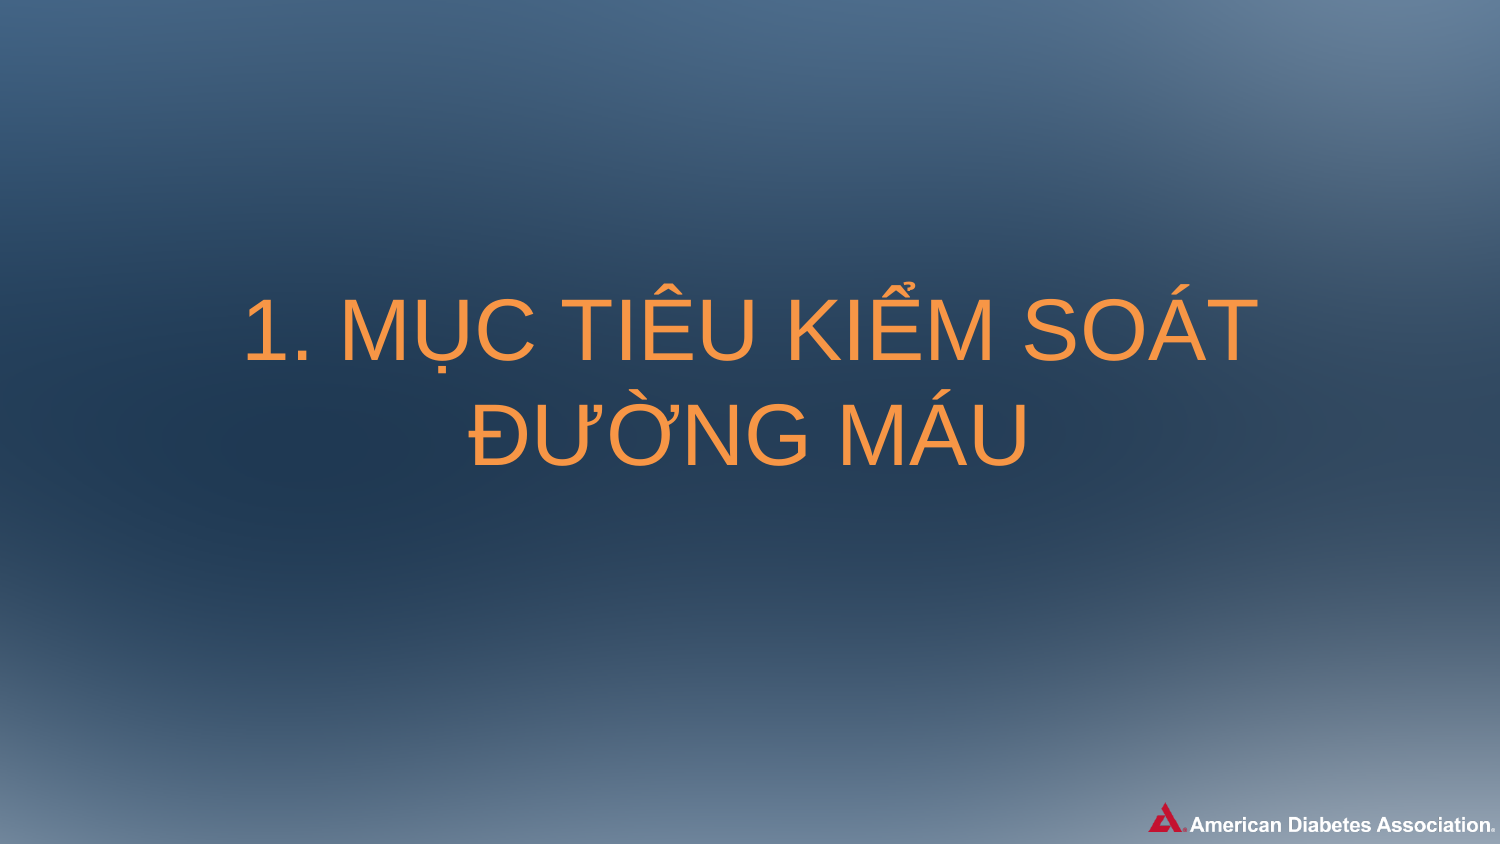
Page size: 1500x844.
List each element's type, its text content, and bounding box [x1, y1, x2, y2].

text_box 1. MỤC TIÊU KIỂM SOÁT ĐƯỜNG MÁU [218, 265, 1282, 522]
picture [0, 0, 1500, 844]
